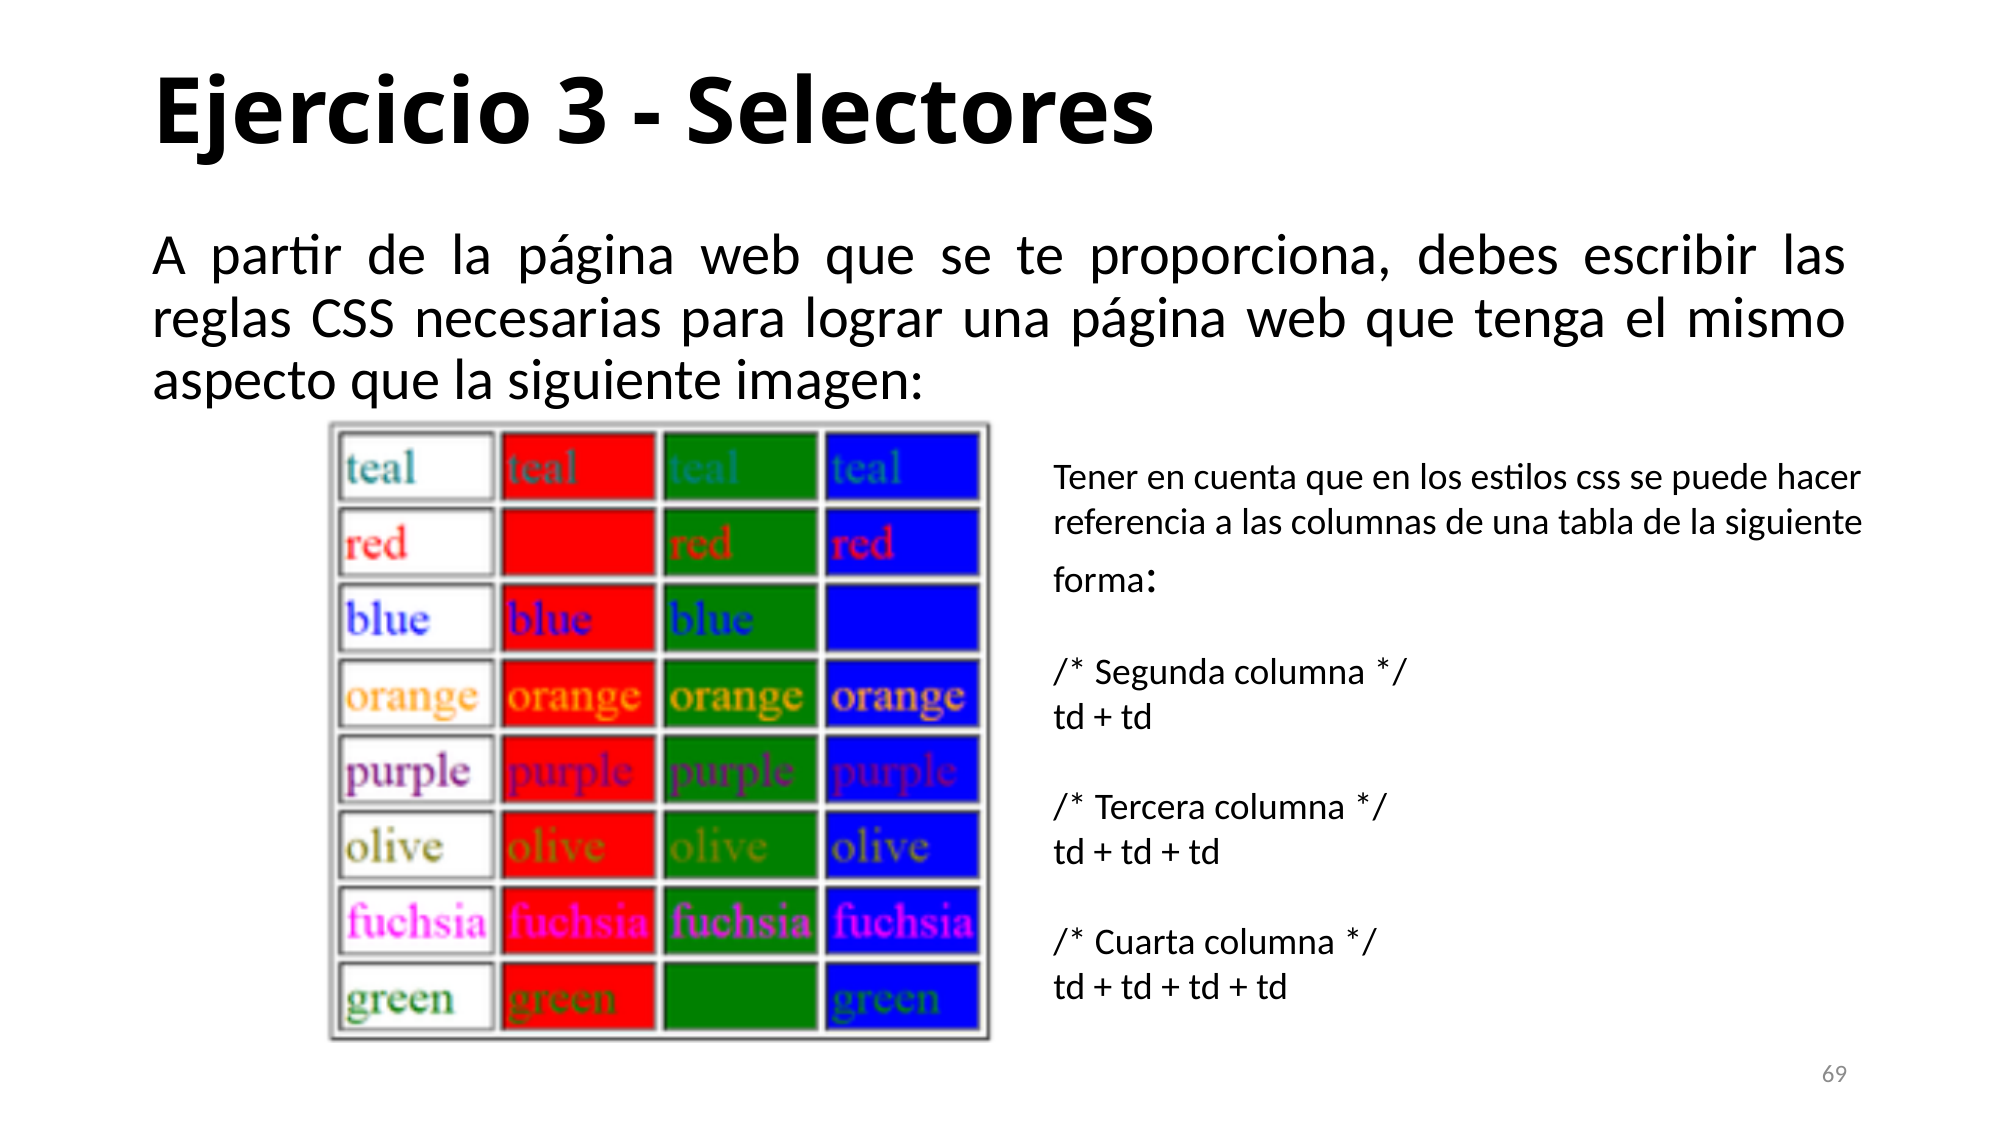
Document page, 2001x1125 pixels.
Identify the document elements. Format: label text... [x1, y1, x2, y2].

slide_number 69 [1412, 1075, 1863, 1103]
list A partir de la página web que se te proporciona, debes escribir las reglas CSS necesarias para lograr una página web que tenga el mismo aspecto que la siguiente imagen: [137, 216, 1863, 434]
title Ejercicio 3 - Selectores [137, 59, 1863, 216]
text_box Tener en cuenta que en los estilos css se puede hacer referencia a las columnas de una tabla de la siguiente forma: /* Segunda columna */ td + td /* Tercera columna */ td + td + td /* Cuarta columna */ td + td + td + td [1038, 444, 1930, 1075]
picture [324, 417, 1000, 1043]
